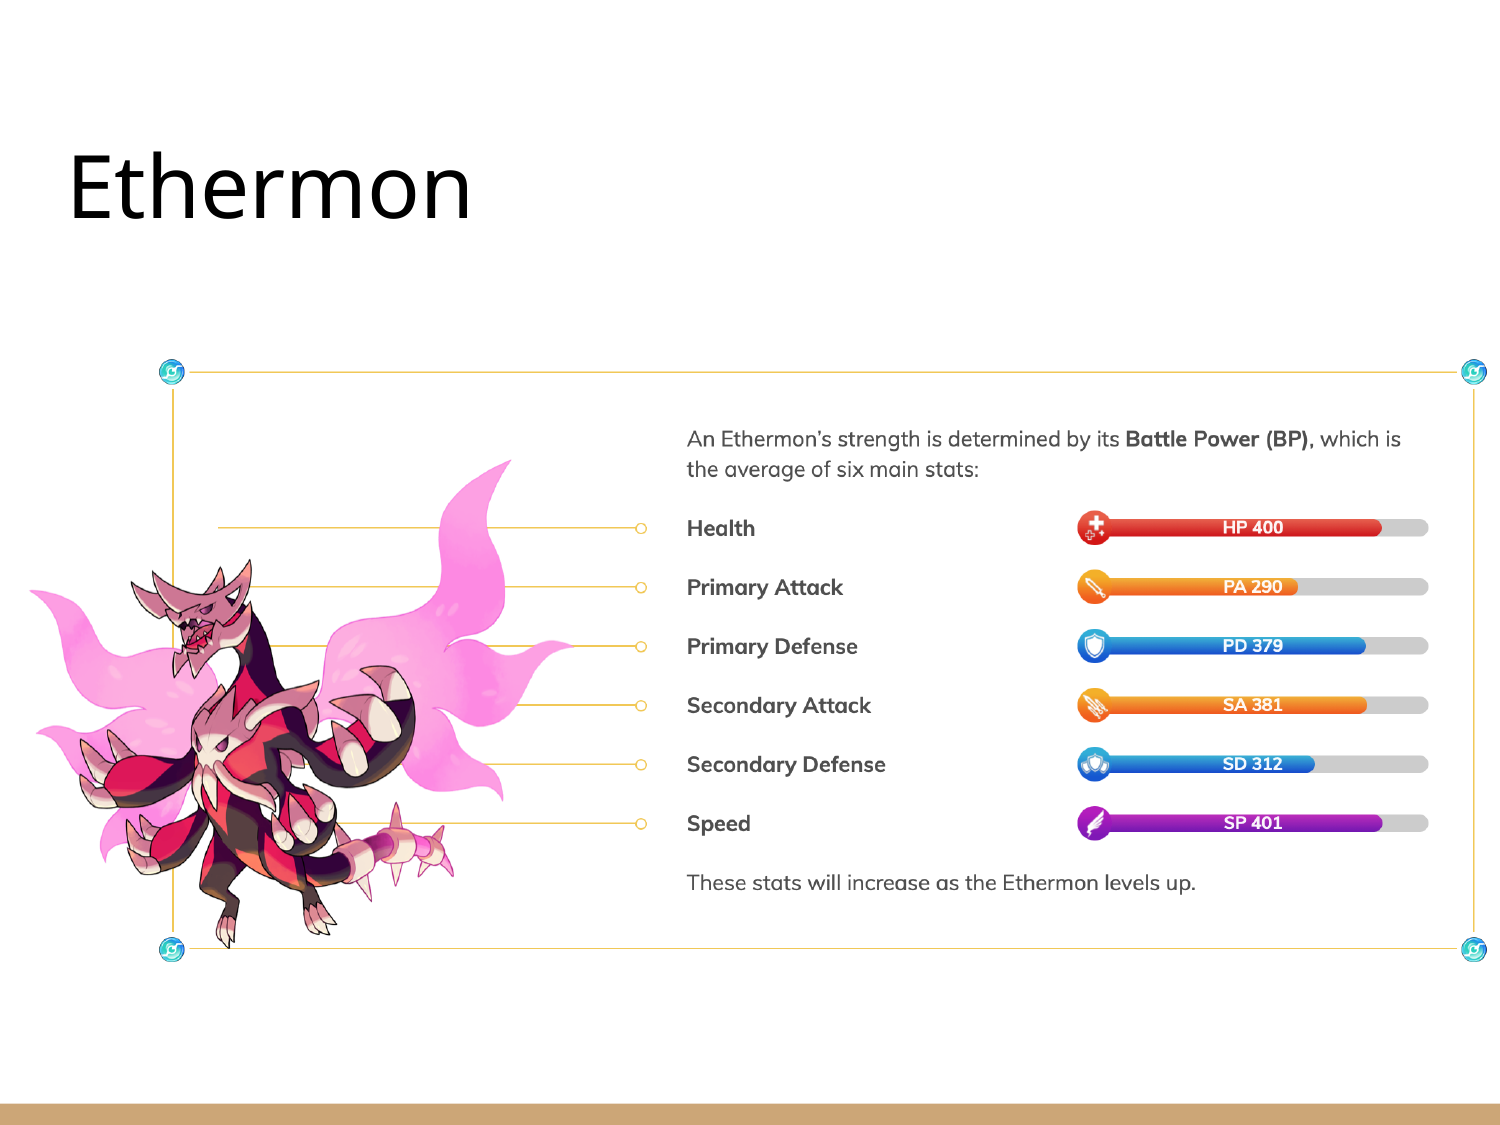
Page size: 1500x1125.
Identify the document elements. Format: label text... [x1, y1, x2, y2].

picture [0, 338, 1500, 972]
title Ethermon [51, 69, 1449, 251]
